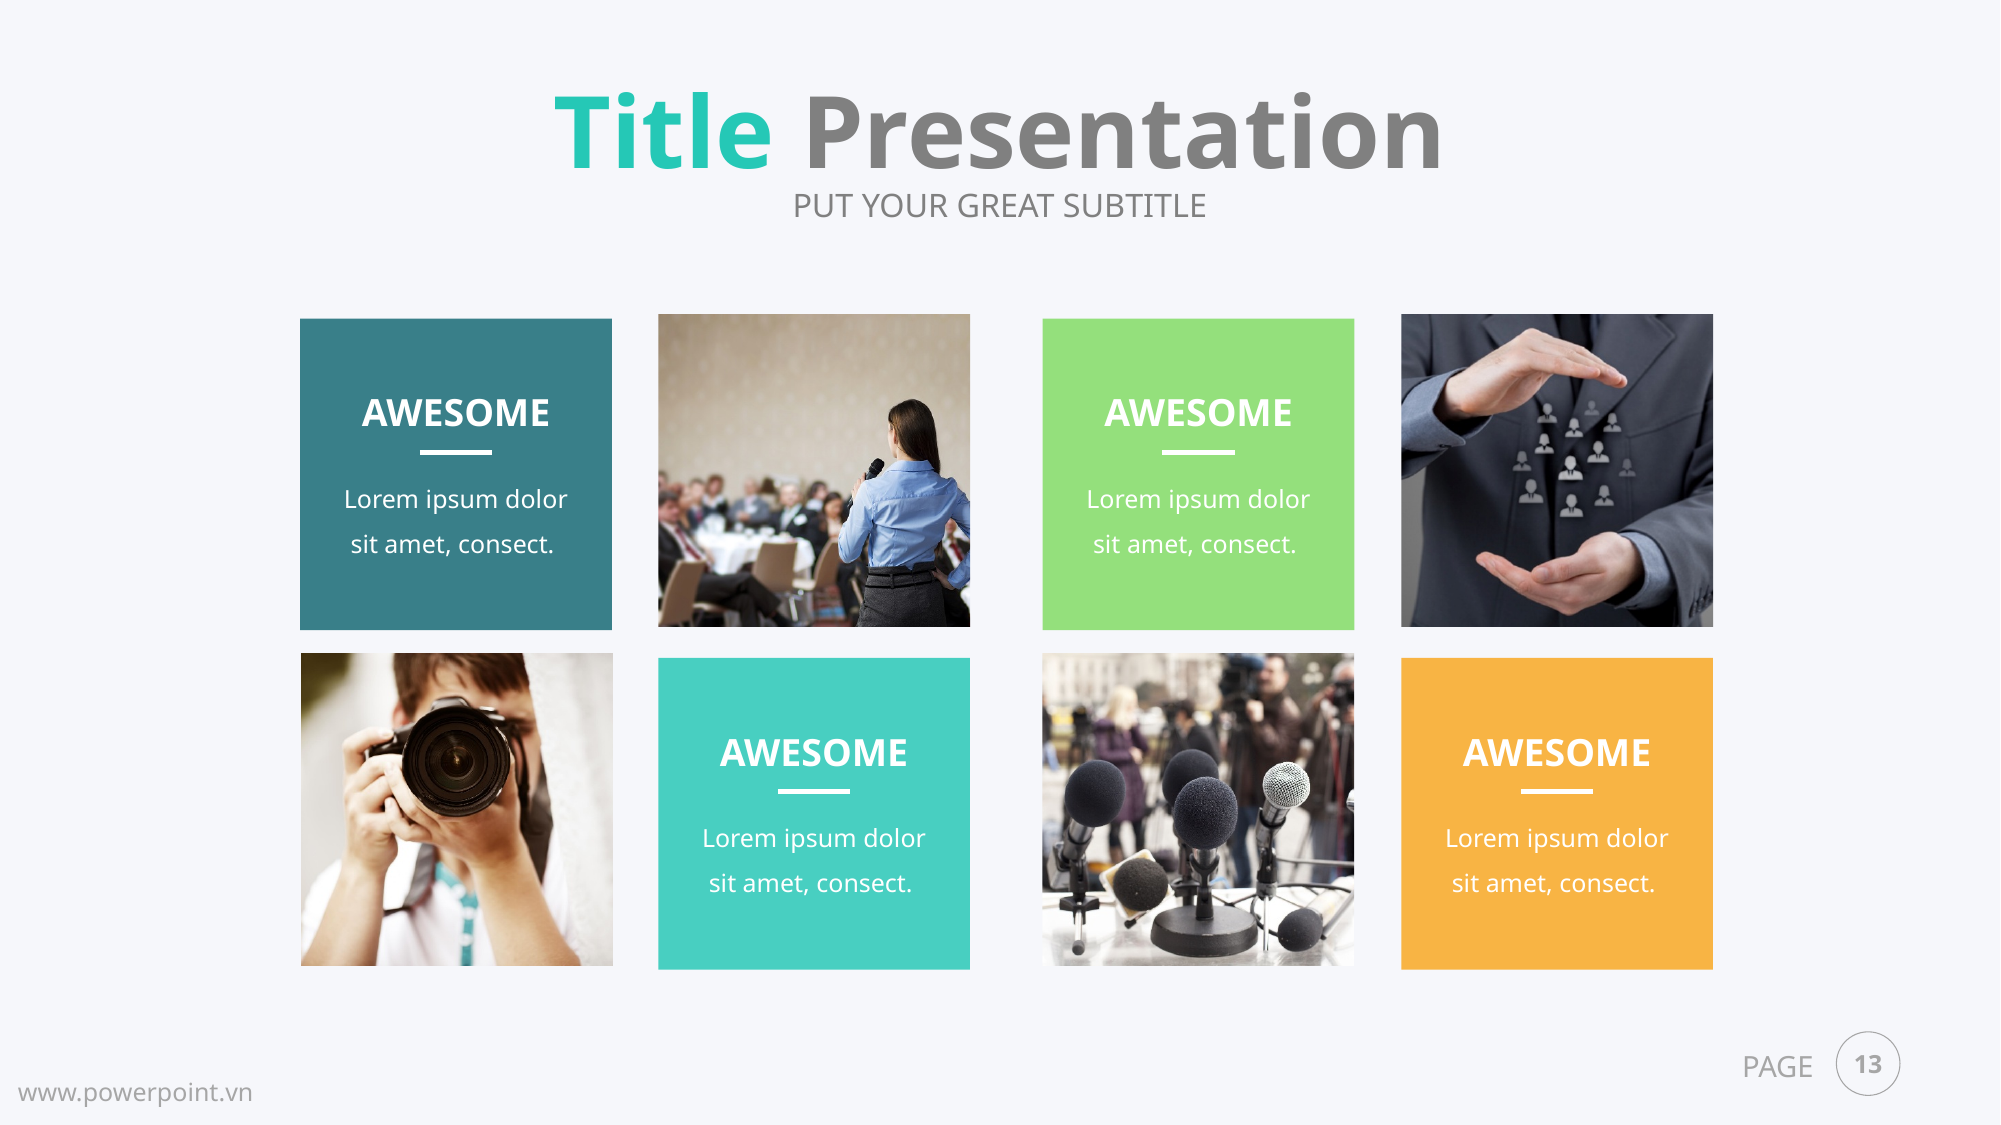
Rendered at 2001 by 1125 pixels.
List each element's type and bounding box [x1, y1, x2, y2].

text_box [1401, 657, 1713, 970]
picture [658, 314, 971, 627]
text_box [493, 64, 1507, 237]
text_box [1042, 318, 1355, 631]
text_box [300, 318, 612, 631]
picture [1042, 653, 1355, 966]
picture [1401, 314, 1714, 627]
picture [301, 653, 613, 966]
text_box [658, 657, 970, 970]
